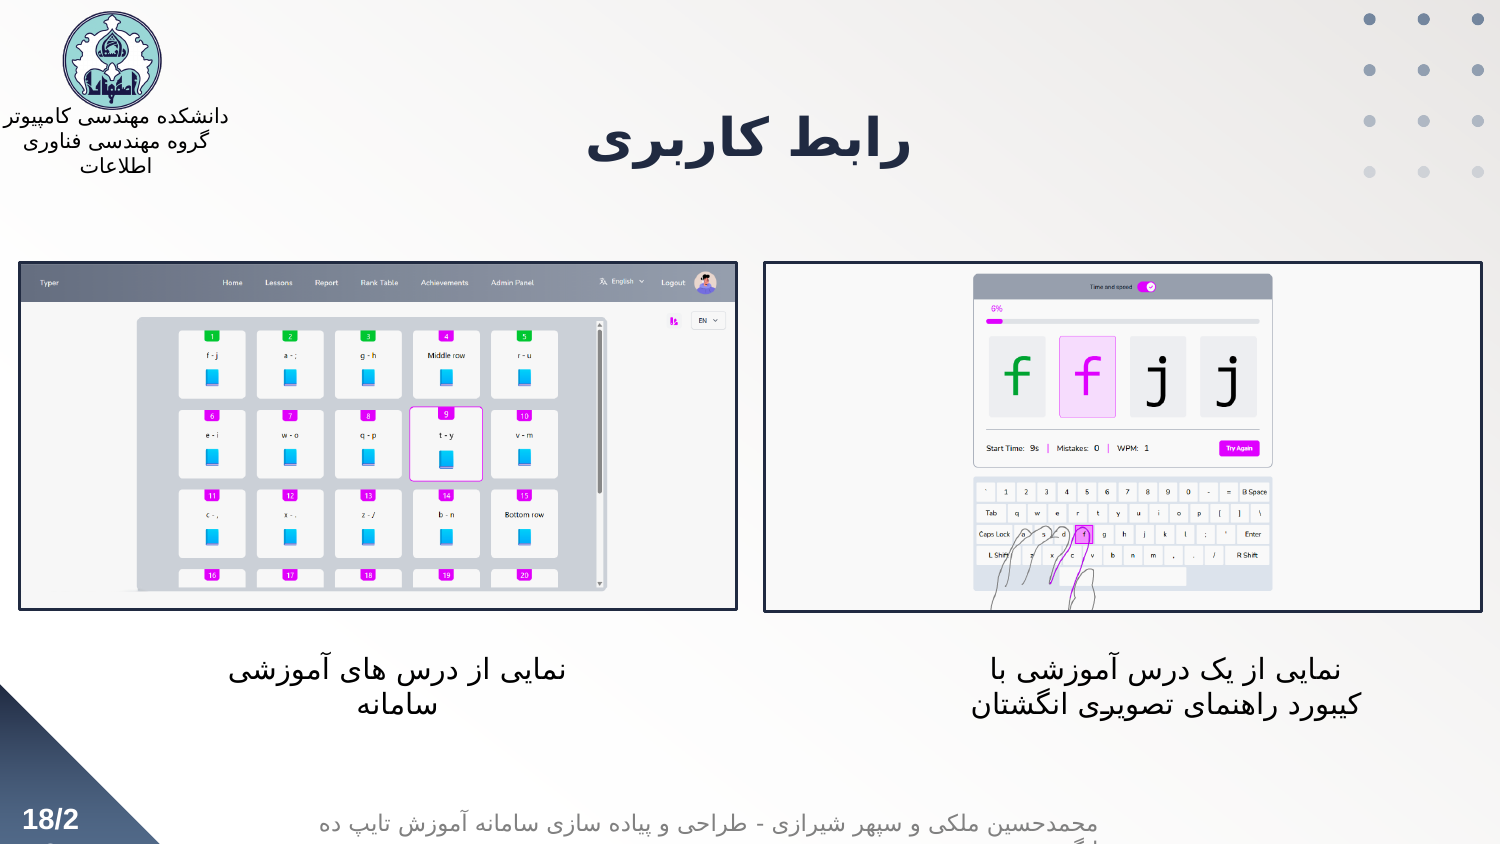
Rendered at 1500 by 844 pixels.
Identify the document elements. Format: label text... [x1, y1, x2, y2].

text_box دانشکده مهندسی کامپیوتر گروه مهندسی فناوری اطلاعات [0, 95, 263, 185]
title رابط کاربری [168, 88, 1382, 183]
text_box محمدحسین ملکی و سپهر شیرازی - طراحی و پیاده سازی سامانه آموزش تایپ ده انگشتی [281, 800, 1114, 844]
picture [0, 0, 1500, 844]
text_box نمایی از درس های آموزشی سامانه [195, 643, 601, 728]
text_box 18/29 [0, 793, 101, 844]
text_box نمایی از یک درس آموزشی با کیبورد راهنمای تصویری انگشتان [935, 643, 1397, 728]
